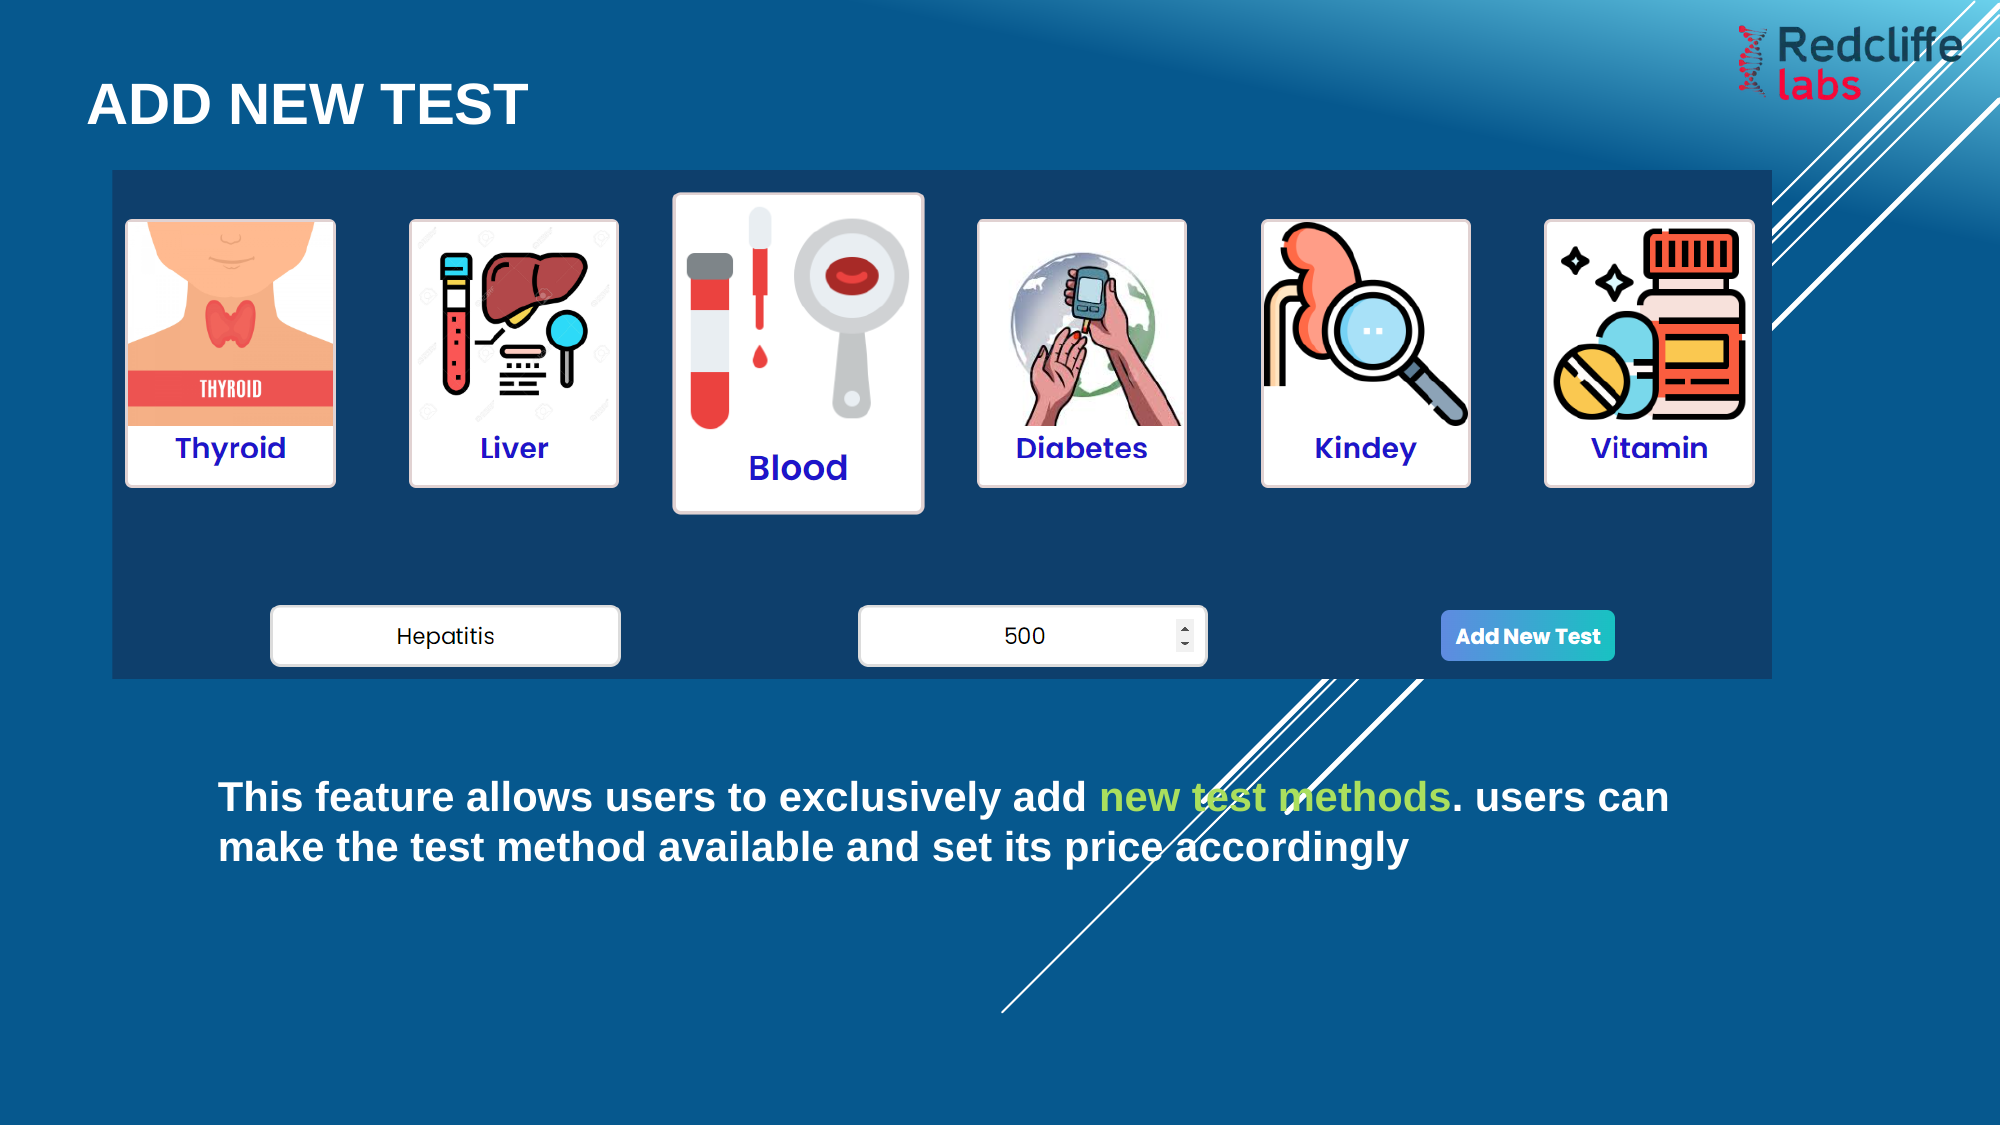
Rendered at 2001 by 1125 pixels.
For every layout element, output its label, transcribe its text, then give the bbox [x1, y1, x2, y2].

subtitle This feature allows users to exclusively add new test methods. users can make the test method available and set its price accordingly [202, 761, 1704, 1082]
title Add New TEST [71, 43, 1385, 144]
picture [111, 170, 1773, 679]
picture [1739, 18, 1963, 108]
